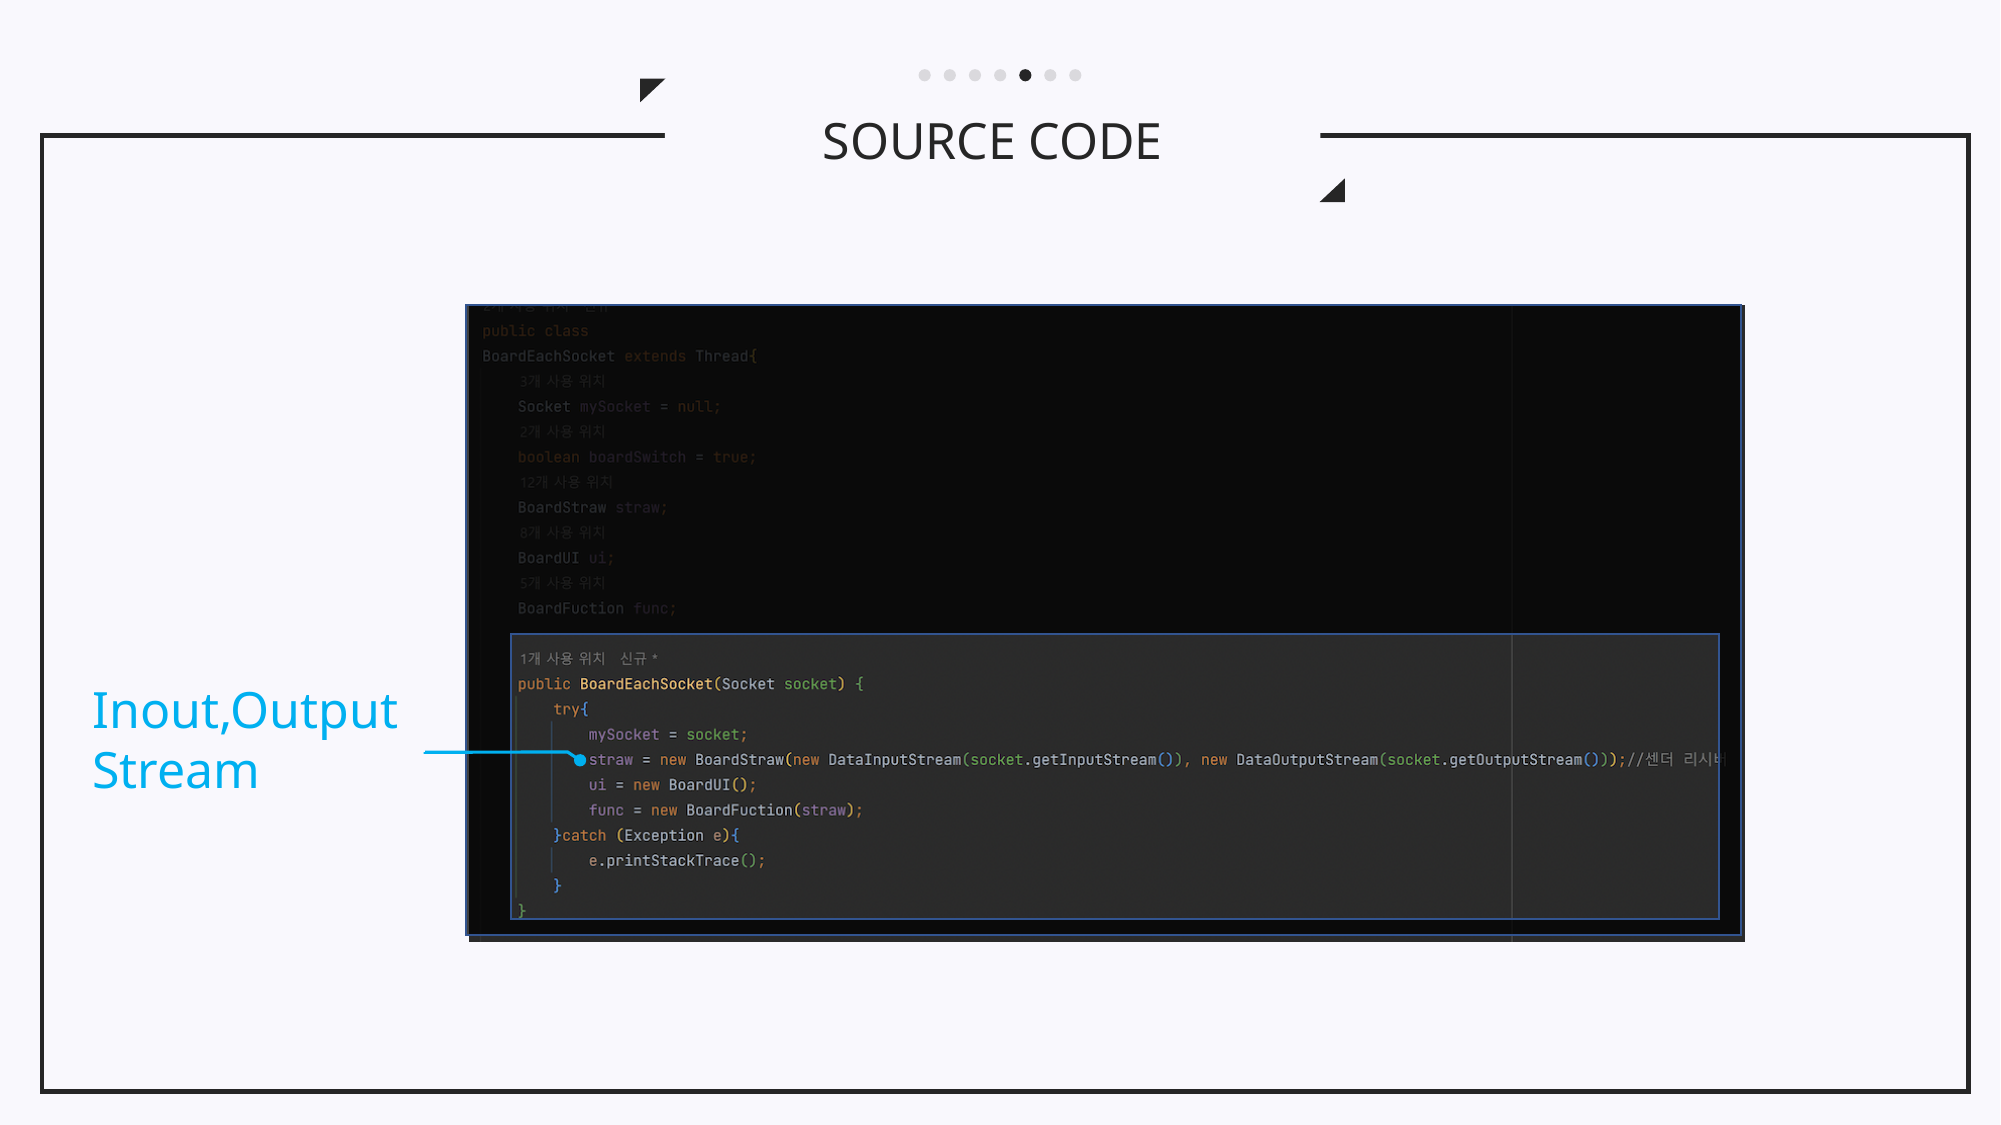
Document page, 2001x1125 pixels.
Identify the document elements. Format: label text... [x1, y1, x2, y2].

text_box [641, 79, 1344, 201]
picture [469, 305, 1745, 942]
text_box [918, 69, 1082, 82]
text_box Inout,Output Stream [77, 671, 469, 807]
text_box [465, 807, 469, 936]
text_box [465, 304, 1742, 671]
text_box [41, 134, 1970, 1092]
